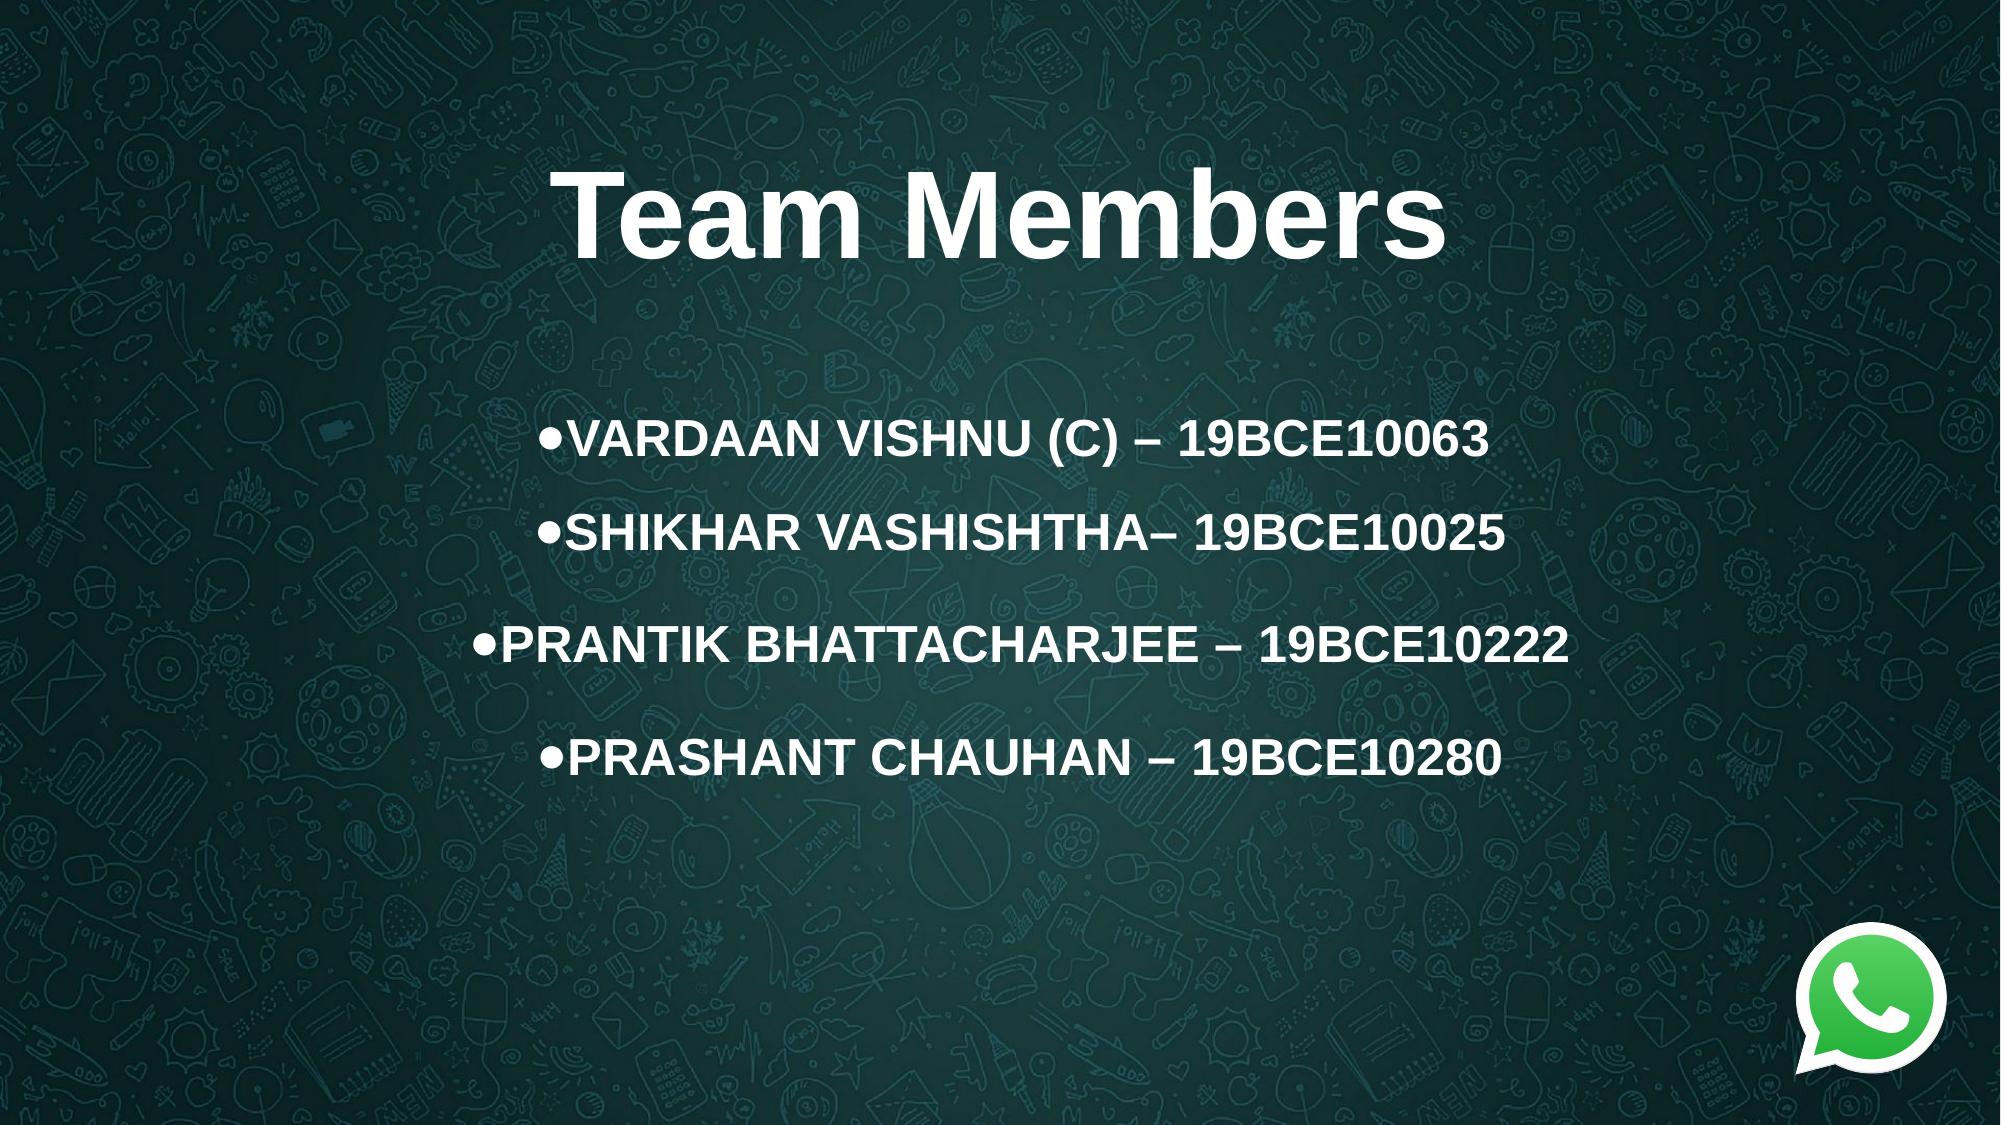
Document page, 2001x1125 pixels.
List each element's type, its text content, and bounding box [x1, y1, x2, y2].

title Team Members [174, 105, 1825, 331]
list VARDAAN VISHNU (C) – 19BCE10063 SHIKHAR VASHISHTHA– 19BCE10025 PRANTIK BHATTACHARJEE – 19BCE10222 PRASHANT CHAUHAN – 19BCE10280 [444, 365, 1596, 848]
picture [0, 0, 2001, 1125]
